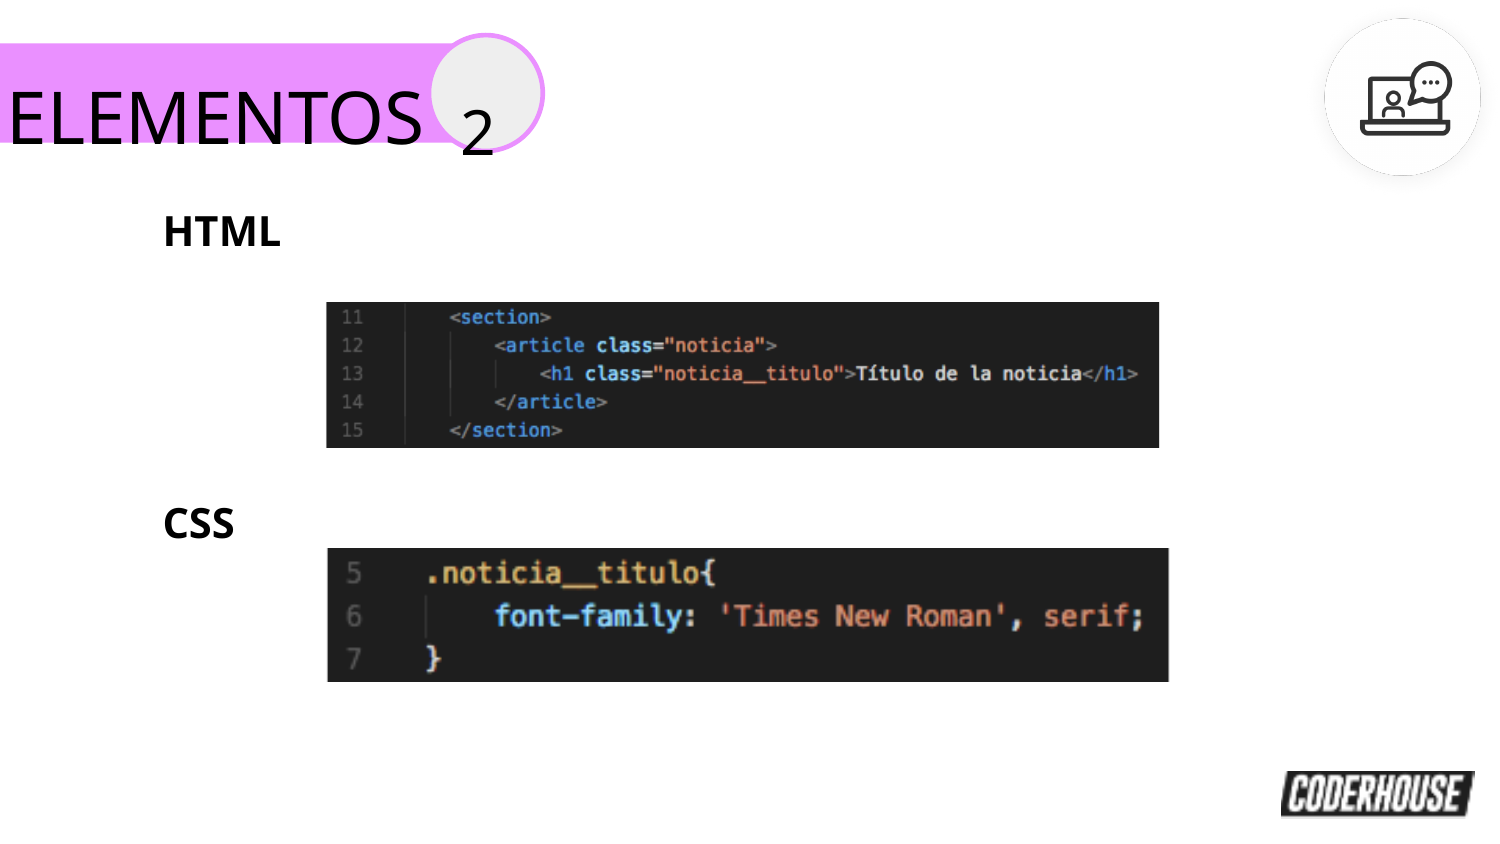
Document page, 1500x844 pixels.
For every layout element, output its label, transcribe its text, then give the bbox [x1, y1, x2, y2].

picture [1281, 771, 1476, 819]
text_box CSS [147, 439, 640, 521]
text_box HTML [147, 182, 640, 299]
picture [231, 302, 1256, 449]
text_box 2 [428, 35, 543, 152]
text_box ELEMENTOS [0, 43, 455, 143]
picture [1305, 0, 1500, 195]
picture [0, 548, 1500, 682]
